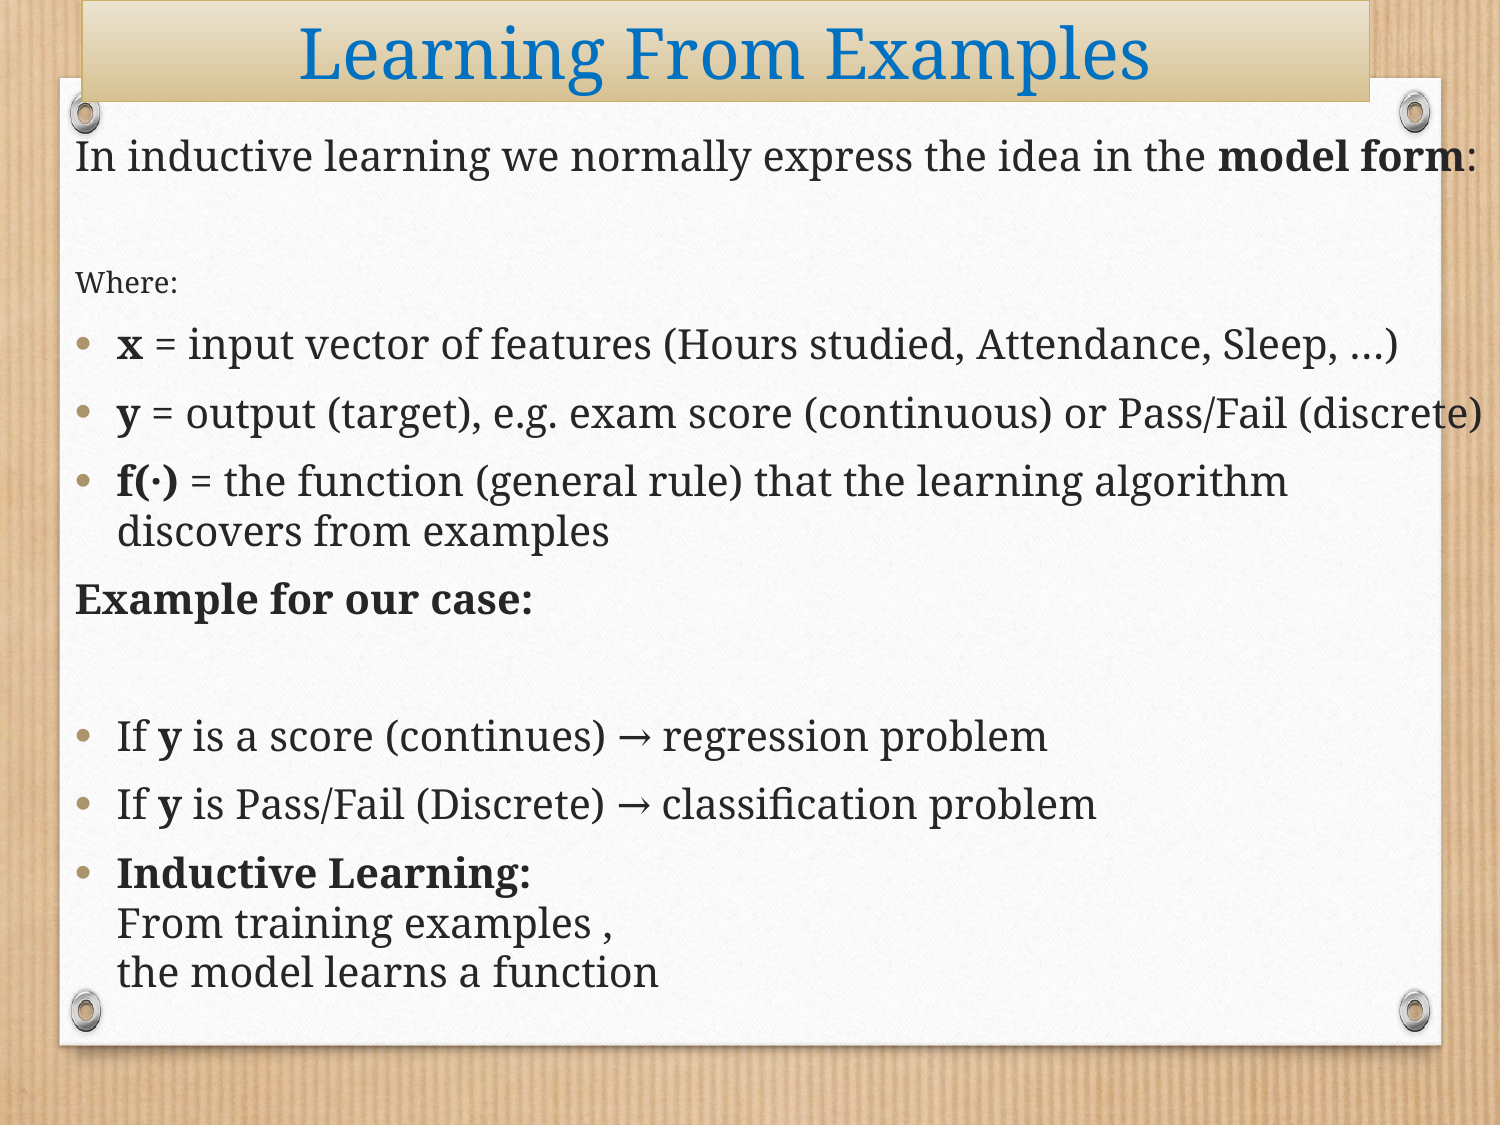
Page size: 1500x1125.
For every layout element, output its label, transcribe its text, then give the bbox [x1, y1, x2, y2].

title Learning From Examples [81, 0, 1370, 102]
picture [0, 0, 1500, 1125]
